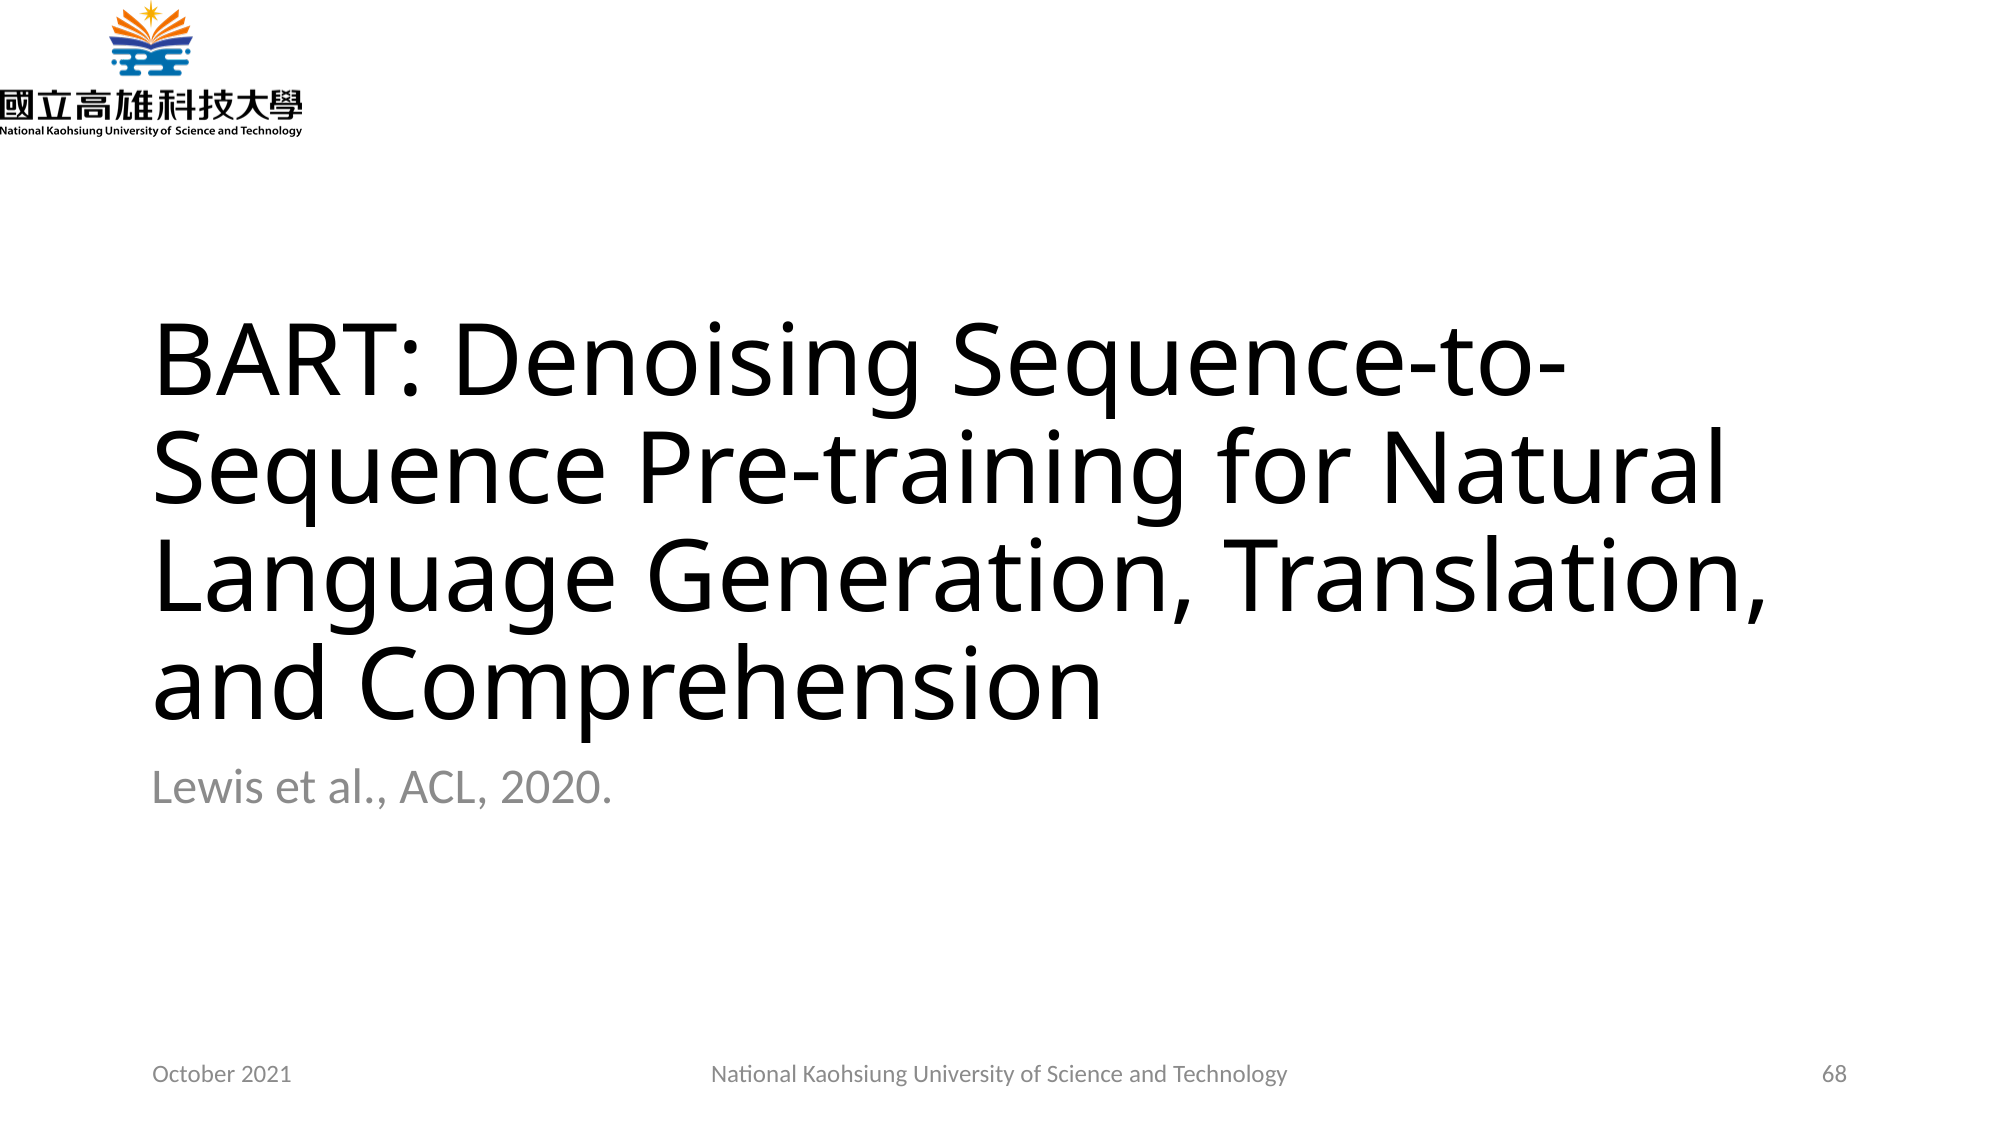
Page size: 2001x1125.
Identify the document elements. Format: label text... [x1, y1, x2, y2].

footer National Kaohsiung University of Science and Technology [662, 1042, 1338, 1103]
slide_number 68 [1412, 1042, 1863, 1103]
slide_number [137, 1042, 588, 1103]
list Lewis et al., ACL, 2020. [136, 752, 1862, 999]
title BART: Denoising Sequence-to-Sequence Pre-training for Natural Language Generation, Translation, and Comprehension [136, 280, 1862, 749]
picture [0, 0, 302, 137]
